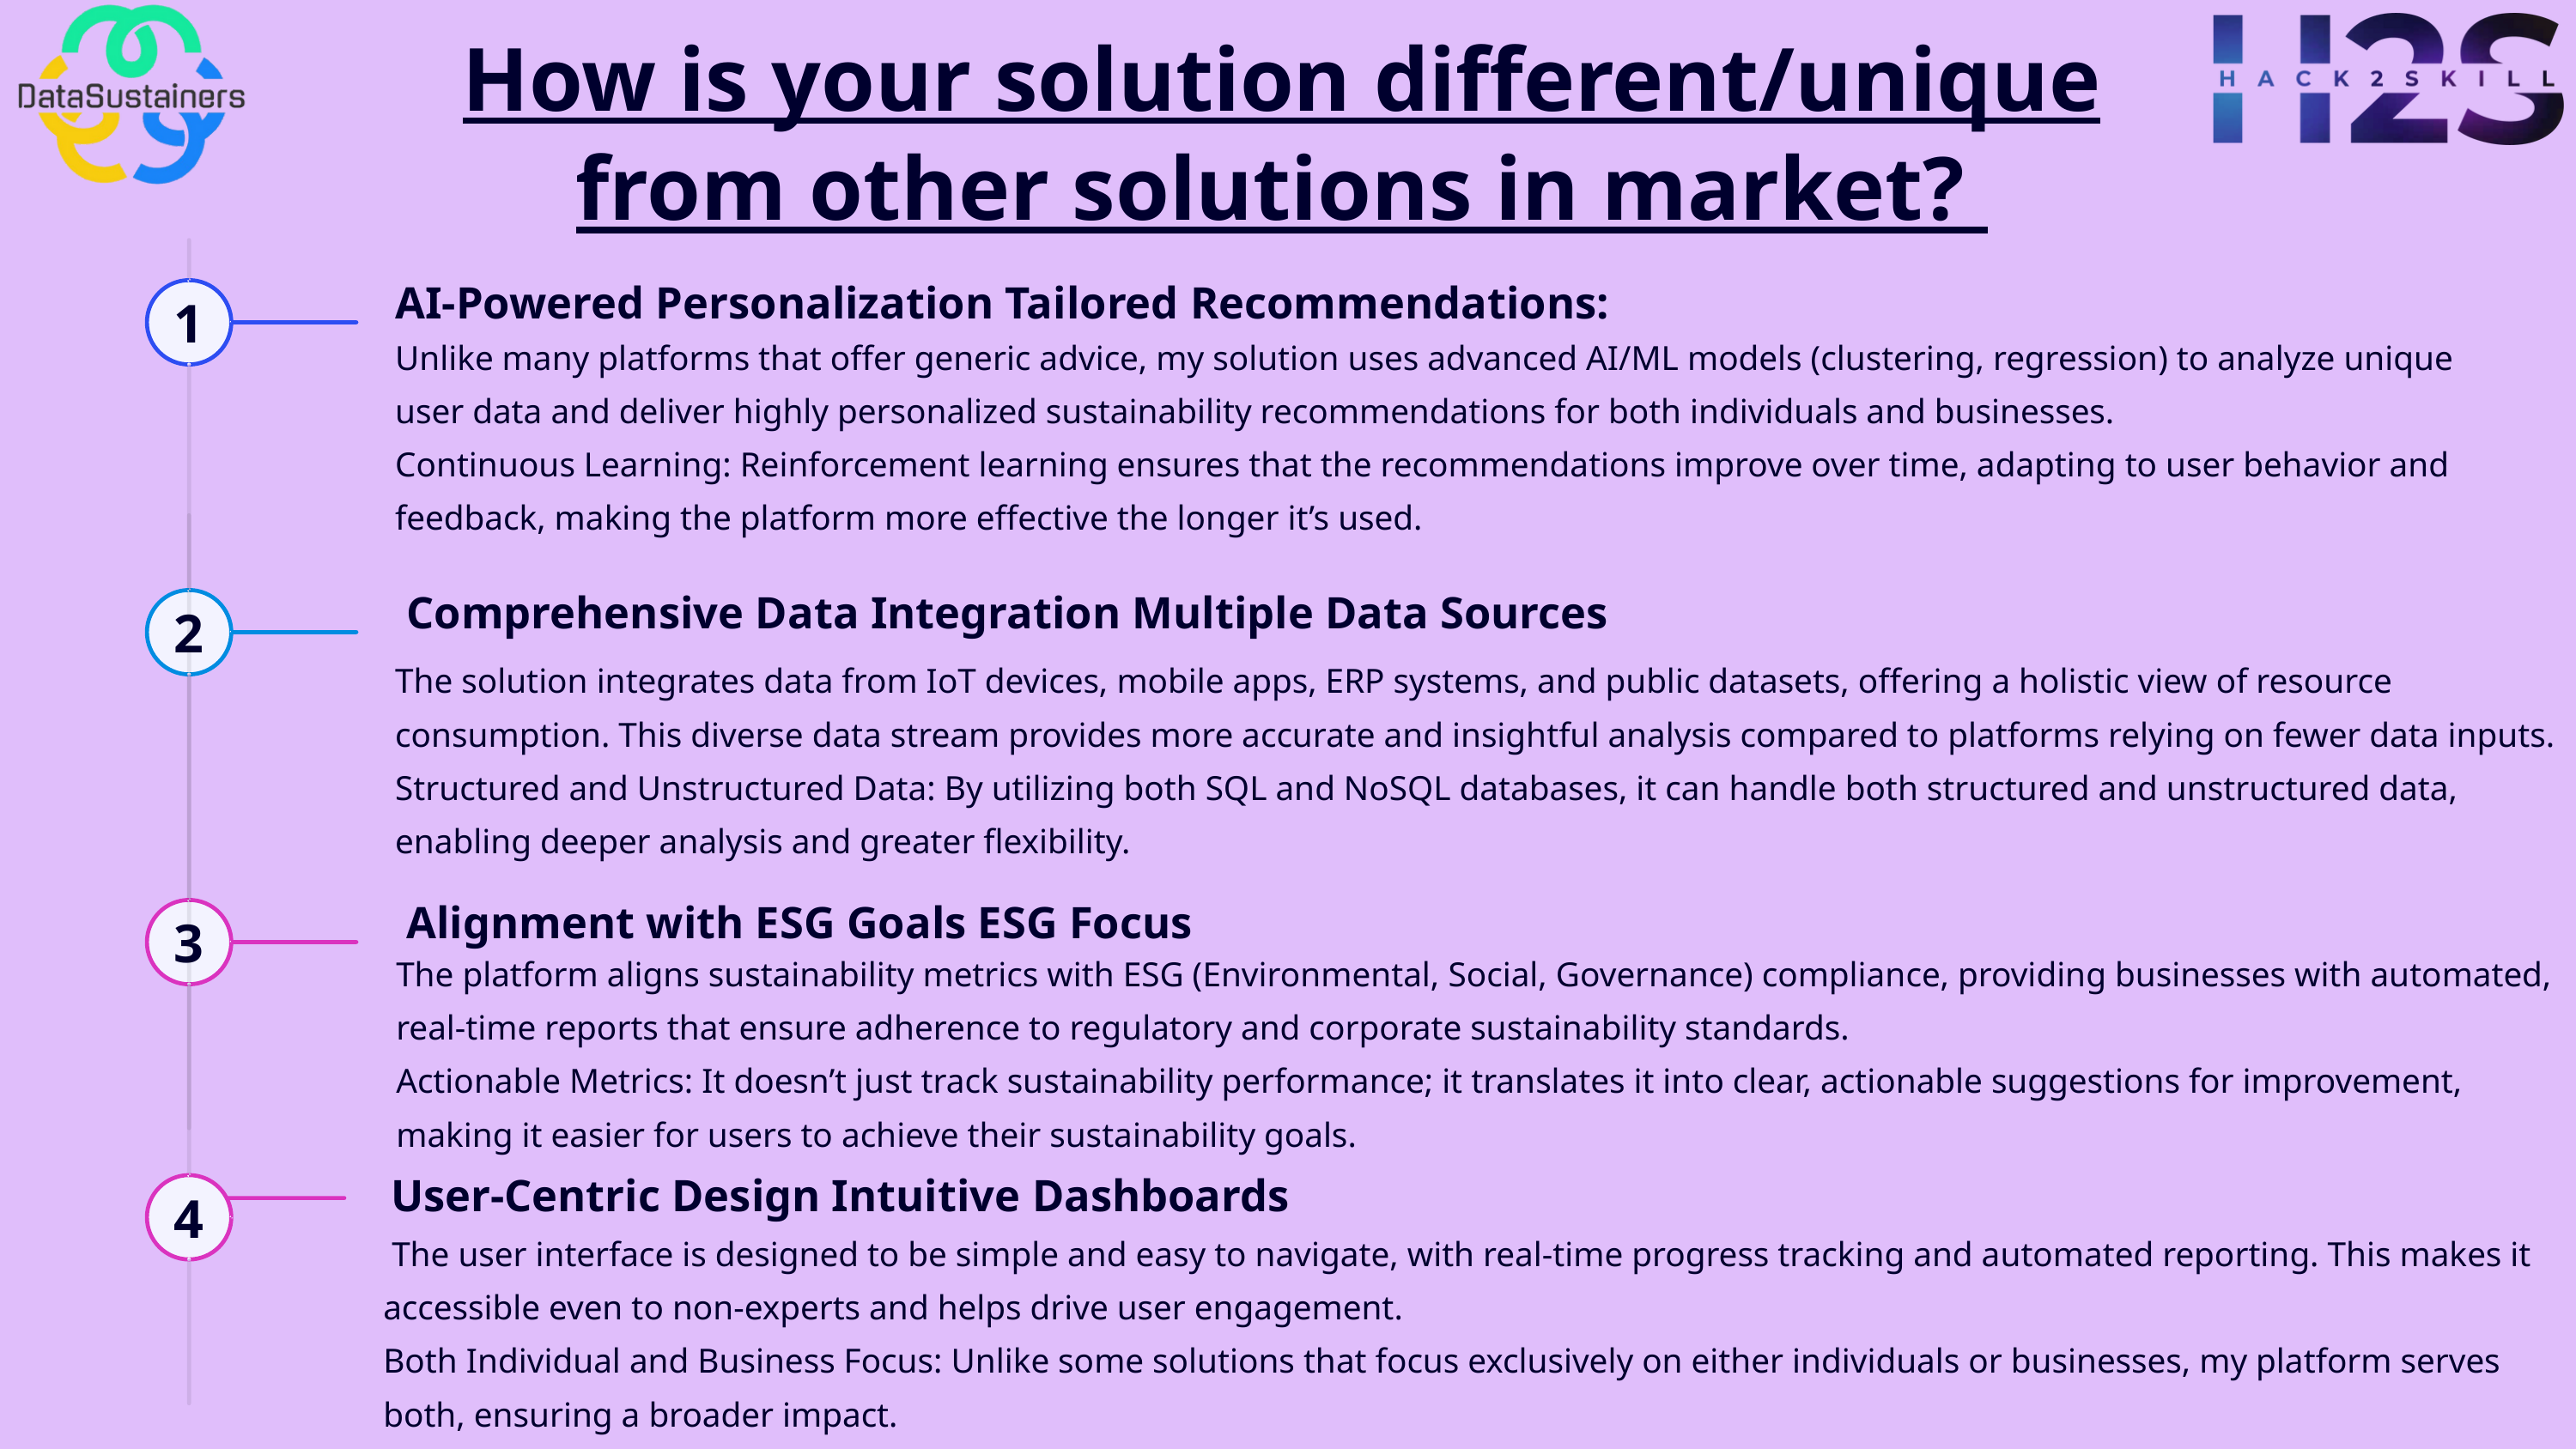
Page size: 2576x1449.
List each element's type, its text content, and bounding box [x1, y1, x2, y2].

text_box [186, 374, 191, 512]
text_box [237, 319, 359, 325]
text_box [144, 1173, 234, 1262]
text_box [2248, 1355, 2561, 1434]
text_box User-Centric Design Intuitive Dashboards [379, 1166, 1832, 1221]
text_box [144, 277, 234, 367]
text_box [237, 629, 359, 634]
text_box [186, 512, 191, 1171]
text_box [2213, 13, 2564, 145]
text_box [186, 1268, 191, 1406]
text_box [144, 897, 182, 987]
text_box How is your solution different/unique from other solutions in market? [391, 19, 2173, 239]
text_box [196, 587, 234, 677]
text_box The platform aligns sustainability metrics with ESG (Environmental, Social, Governance) compliance, providing businesses with automated, real-time reports that ensure adherence to regulatory and corporate sustainability standards. Actionable Metrics: It doesn’t just track sustainability performance; it translates it into clear, actionable suggestions for improvement, making it easier for users to achieve their sustainability goals. [396, 939, 2565, 1208]
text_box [237, 939, 359, 944]
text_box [237, 1196, 347, 1201]
text_box Alignment with ESG Goals ESG Focus [395, 892, 1430, 948]
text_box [186, 237, 191, 276]
text_box The solution integrates data from IoT devices, mobile apps, ERP systems, and public datasets, offering a holistic view of resource consumption. This diverse data stream provides more accurate and insightful analysis compared to platforms relying on fewer data inputs. Structured and Unstructured Data: By utilizing both SQL and NoSQL databases, it can handle both structured and unstructured data, enabling deeper analysis and greater flexibility. [395, 646, 2564, 914]
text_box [196, 897, 234, 987]
text_box Comprehensive Data Integration Multiple Data Sources [395, 582, 1754, 638]
text_box AI-Powered Personalization Tailored Recommendations: [395, 272, 1629, 323]
text_box [0, 1, 266, 186]
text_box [144, 587, 182, 677]
text_box The user interface is designed to be simple and easy to navigate, with real-time progress tracking and automated reporting. This makes it accessible even to non-experts and helps drive user engagement. Both Individual and Business Focus: Unlike some solutions that focus exclusively on either individuals or businesses, my platform serves both, ensuring a broader impact. [383, 1219, 2561, 1449]
text_box Unlike many platforms that offer generic advice, my solution uses advanced AI/ML models (clustering, regression) to analyze unique user data and deliver highly personalized sustainability recommendations for both individuals and businesses. Continuous Learning: Reinforcement learning ensures that the recommendations improve over time, adapting to user behavior and feedback, making the platform more effective the longer it’s used. [395, 323, 2464, 591]
